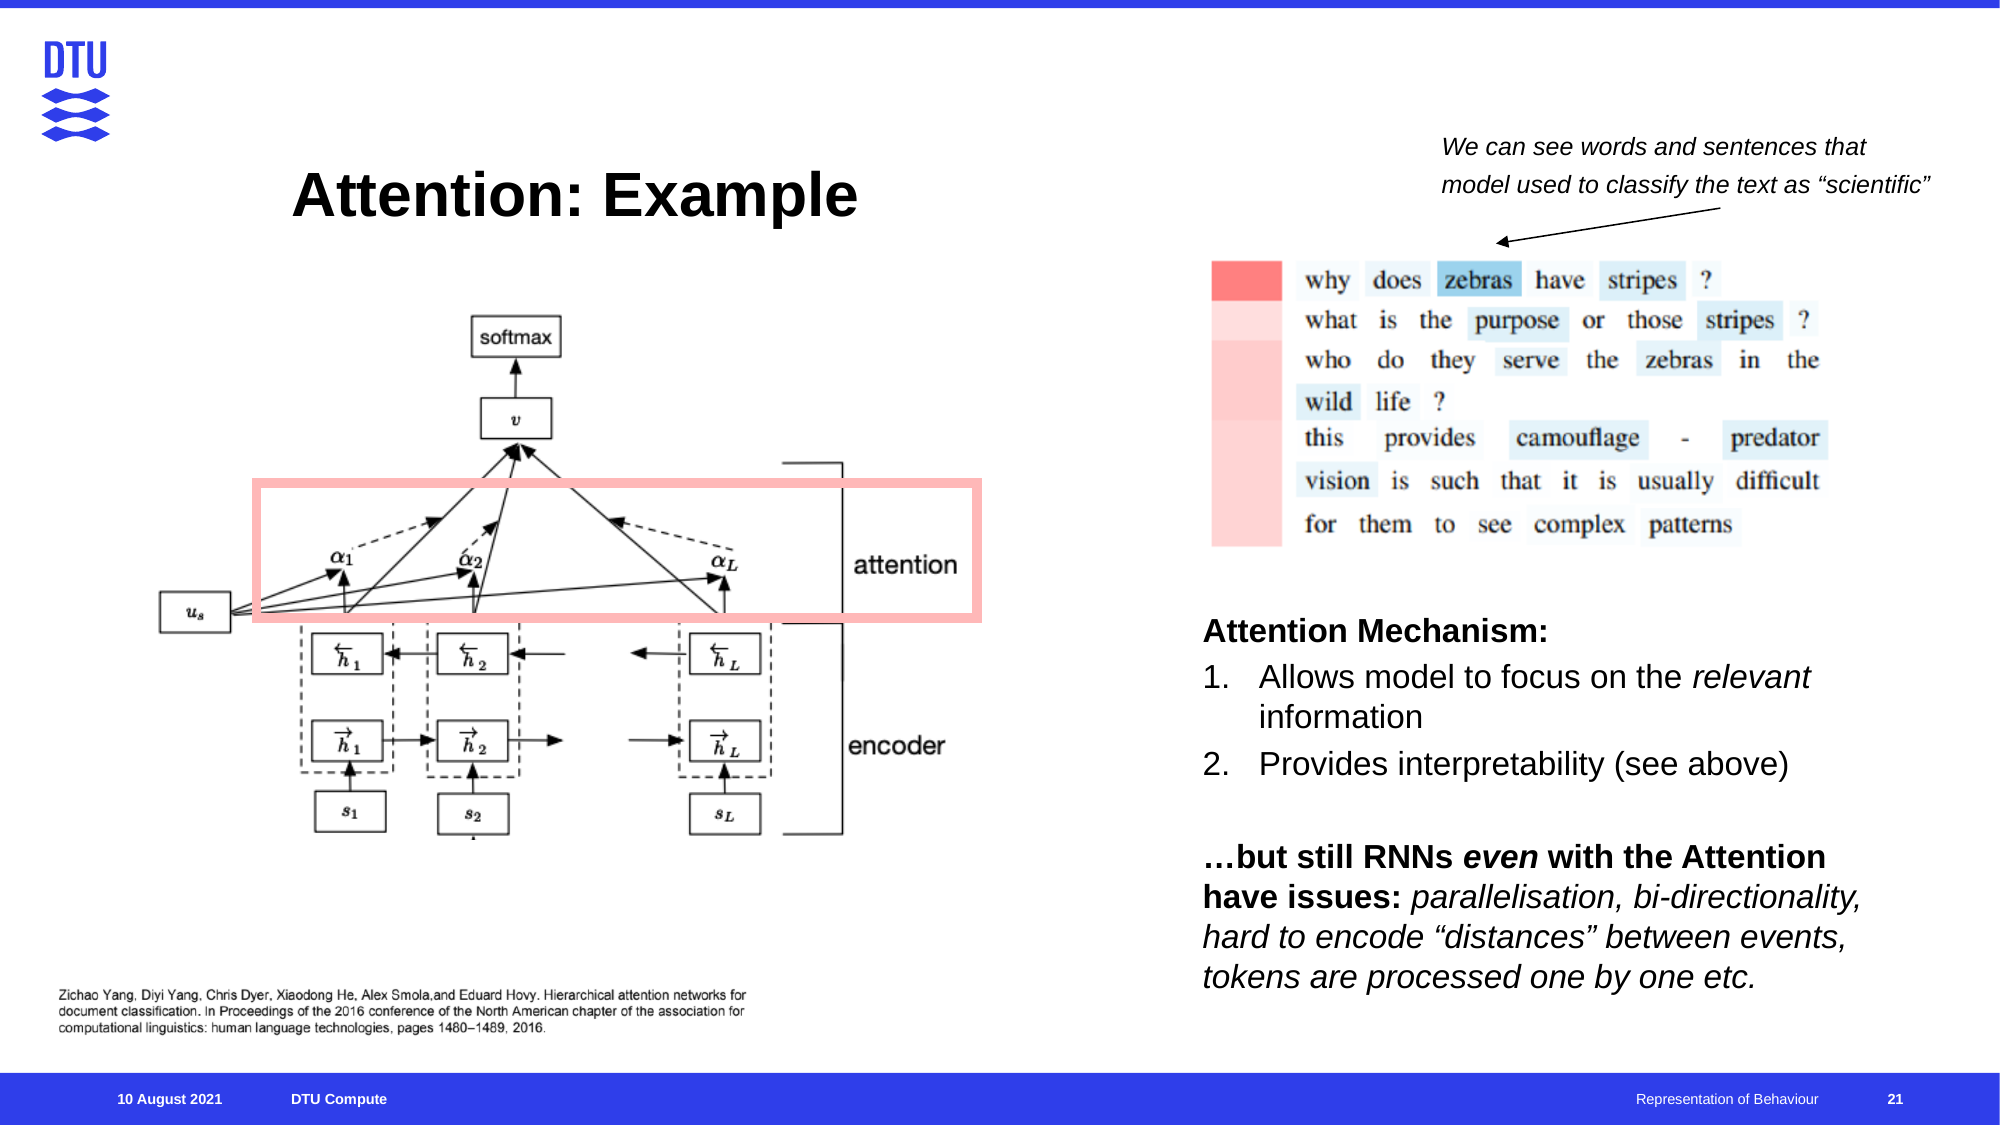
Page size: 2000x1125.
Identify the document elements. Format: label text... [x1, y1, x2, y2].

picture [1203, 247, 1873, 551]
slide_number 21 [1887, 1073, 1959, 1125]
text_box Attention Mechanism: Allows model to focus on the relevant information Provides interpretability (see above) …but still RNNs even with the Attention have issues: parallelisation, bi-directionality, hard to encode “distances” between events, tokens are processed one by one etc. [1202, 608, 1873, 1039]
title Attention: Example [291, 69, 1819, 230]
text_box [1495, 207, 1721, 244]
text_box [125, 284, 1025, 841]
picture [54, 982, 752, 1039]
text_box We can see words and sentences that model used to classify the text as “scientific” [1441, 130, 1932, 199]
